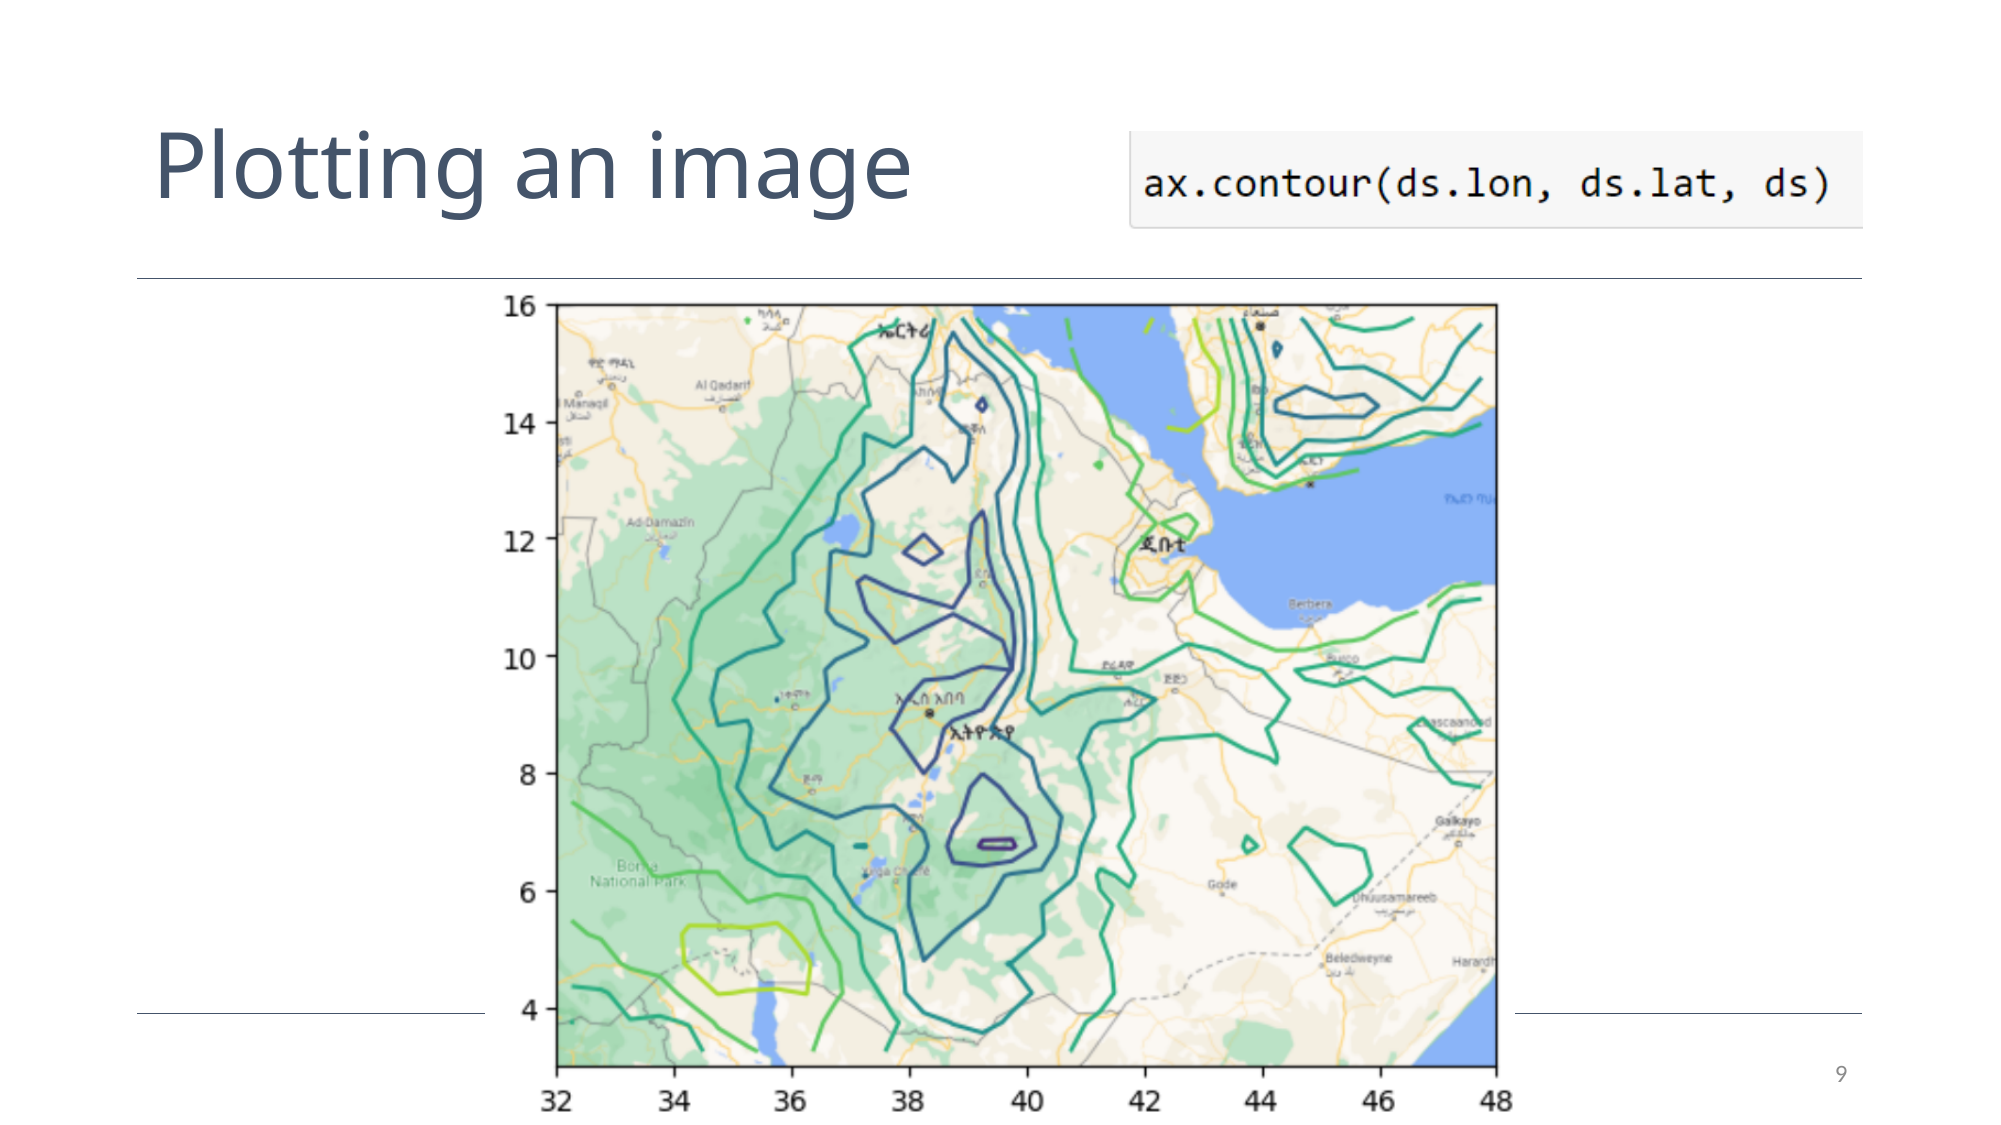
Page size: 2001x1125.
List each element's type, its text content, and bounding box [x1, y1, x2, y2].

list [1120, 131, 1863, 245]
slide_number 9 [1515, 1042, 1863, 1103]
title Plotting an image [137, 59, 1863, 278]
picture [485, 284, 1515, 1125]
